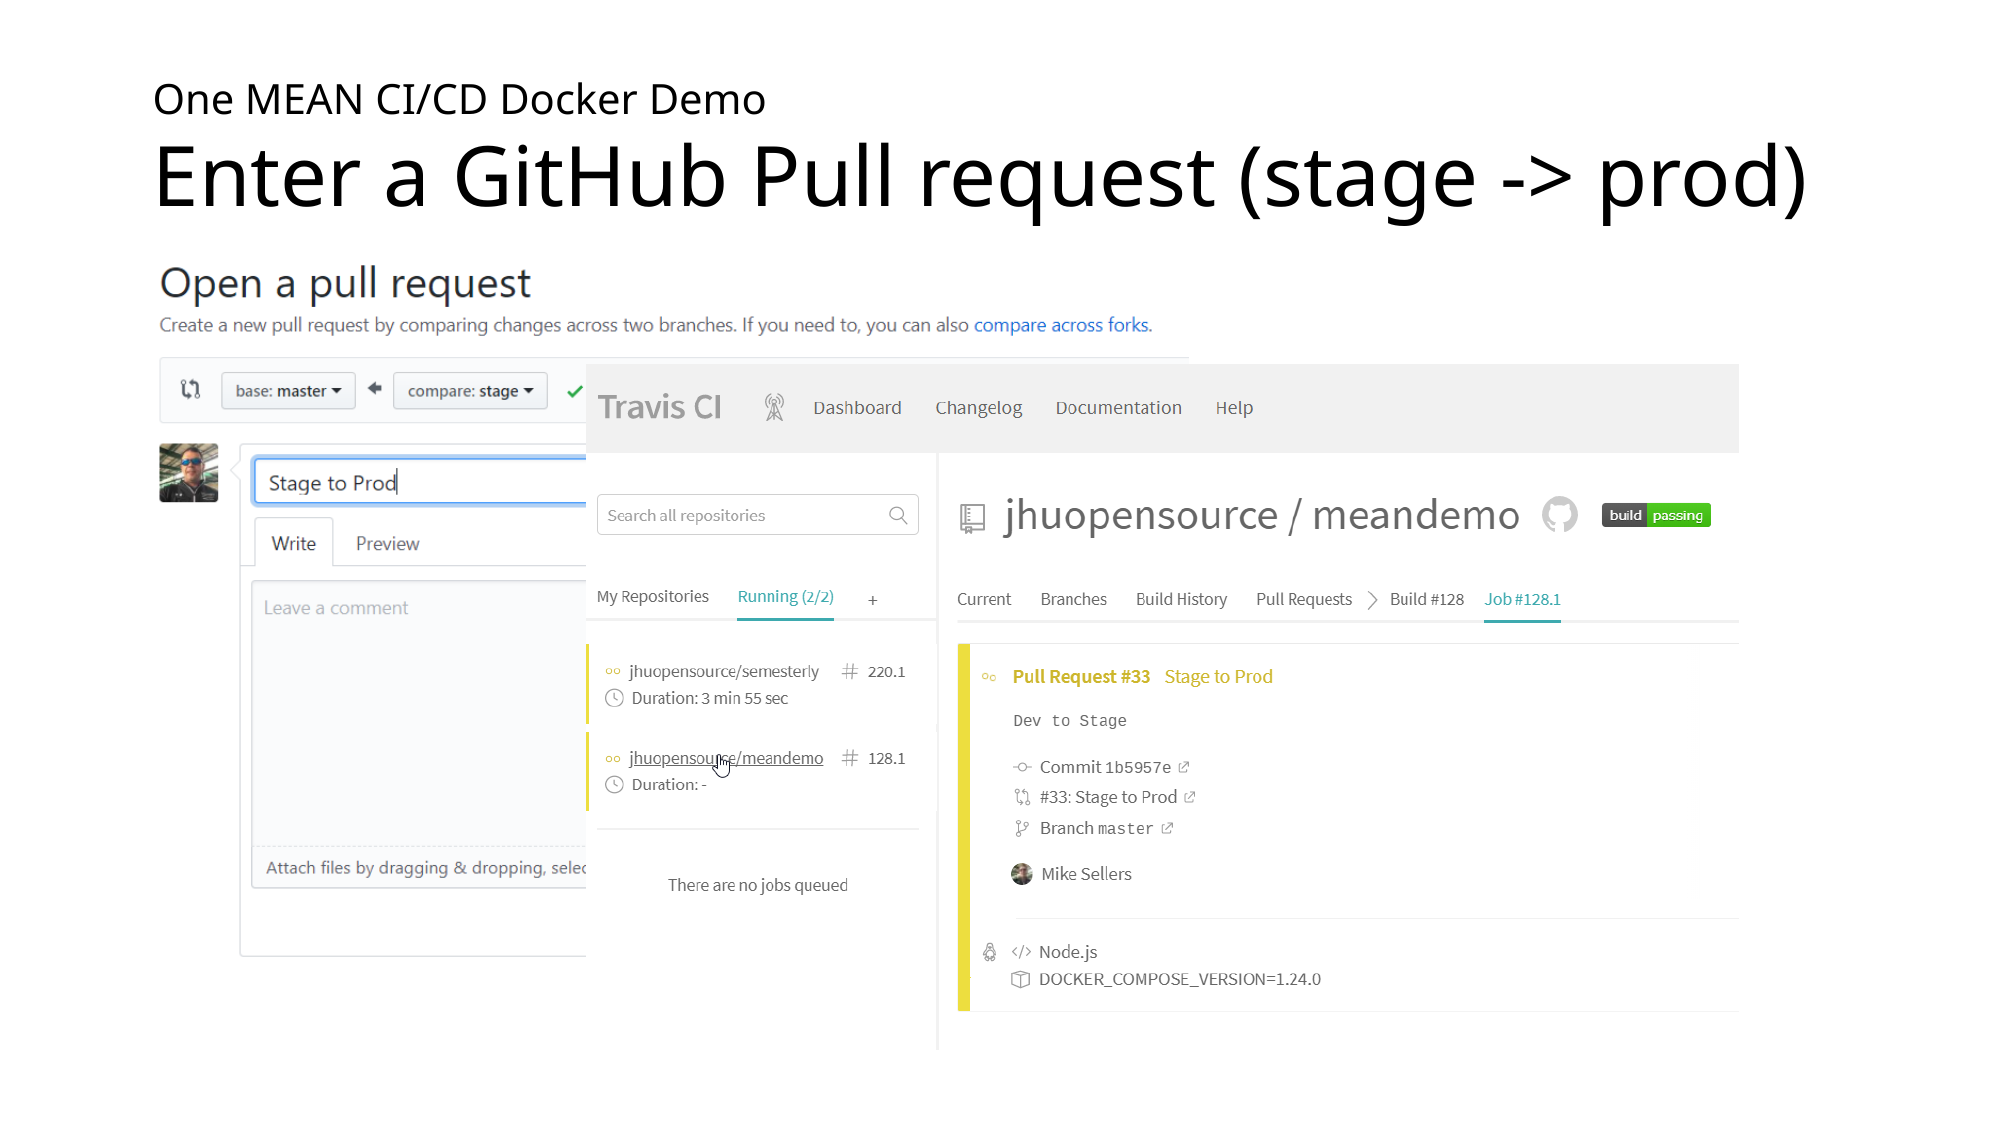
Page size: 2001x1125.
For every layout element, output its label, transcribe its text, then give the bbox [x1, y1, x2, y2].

picture [151, 260, 1739, 1050]
title One MEAN CI/CD Docker Demo Enter a GitHub Pull request (stage -> prod) [137, 16, 1863, 279]
